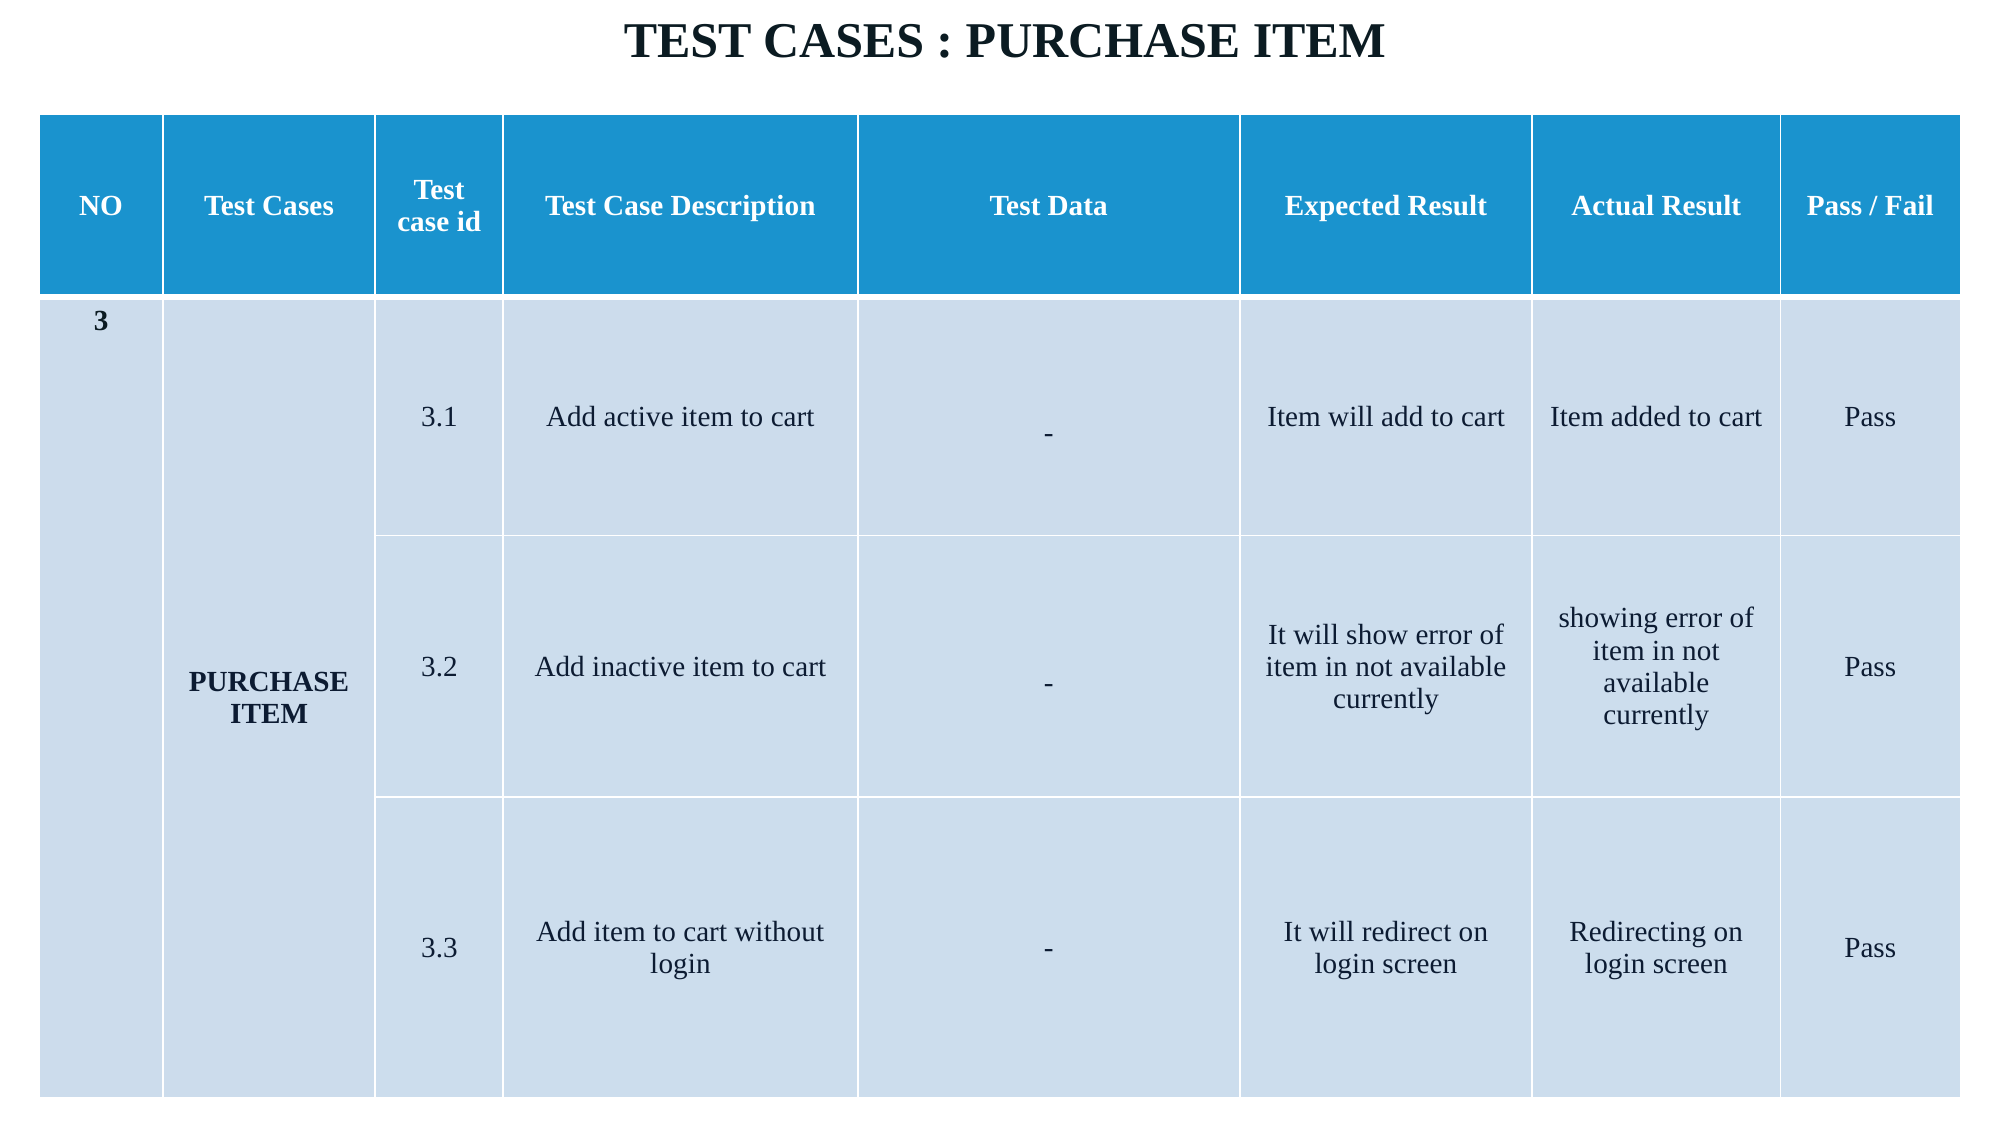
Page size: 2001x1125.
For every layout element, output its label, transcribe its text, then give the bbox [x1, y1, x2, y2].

table_cell 3.1 [376, 300, 502, 535]
table_cell 3.2 [376, 536, 502, 796]
table_header NO [40, 115, 162, 294]
table_header Test Case Description [504, 115, 857, 294]
table_cell 3.3 [376, 798, 502, 1097]
table_header Actual Result [1533, 115, 1780, 294]
table_cell - [859, 536, 1239, 796]
table_cell Pass [1781, 798, 1960, 1097]
table_cell PURCHASE ITEM [164, 300, 374, 1097]
text_box TEST CASES : PURCHASE ITEM [9, 0, 2000, 75]
table_header Test case id [376, 115, 502, 294]
table_cell Item will add to cart [1241, 300, 1531, 535]
table_cell 3 [40, 300, 162, 1097]
table_cell It will show error of item in not available currently [1241, 536, 1531, 796]
table_cell Pass [1781, 300, 1960, 535]
table_cell Redirecting on login screen [1533, 798, 1780, 1097]
table_header Expected Result [1241, 115, 1531, 294]
table_cell Pass [1781, 536, 1960, 796]
table_cell Add item to cart without login [504, 798, 857, 1097]
table_cell Add inactive item to cart [504, 536, 857, 796]
table_cell Item added to cart [1533, 300, 1780, 535]
table_cell Add active item to cart [504, 300, 857, 535]
table_cell It will redirect on login screen [1241, 798, 1531, 1097]
table_cell showing error of item in not available currently [1533, 536, 1780, 796]
table_cell - [859, 300, 1239, 535]
table_header Pass / Fail [1781, 115, 1960, 294]
table_header Test Data [859, 115, 1239, 294]
table_cell - [859, 798, 1239, 1097]
table_header Test Cases [164, 115, 374, 294]
